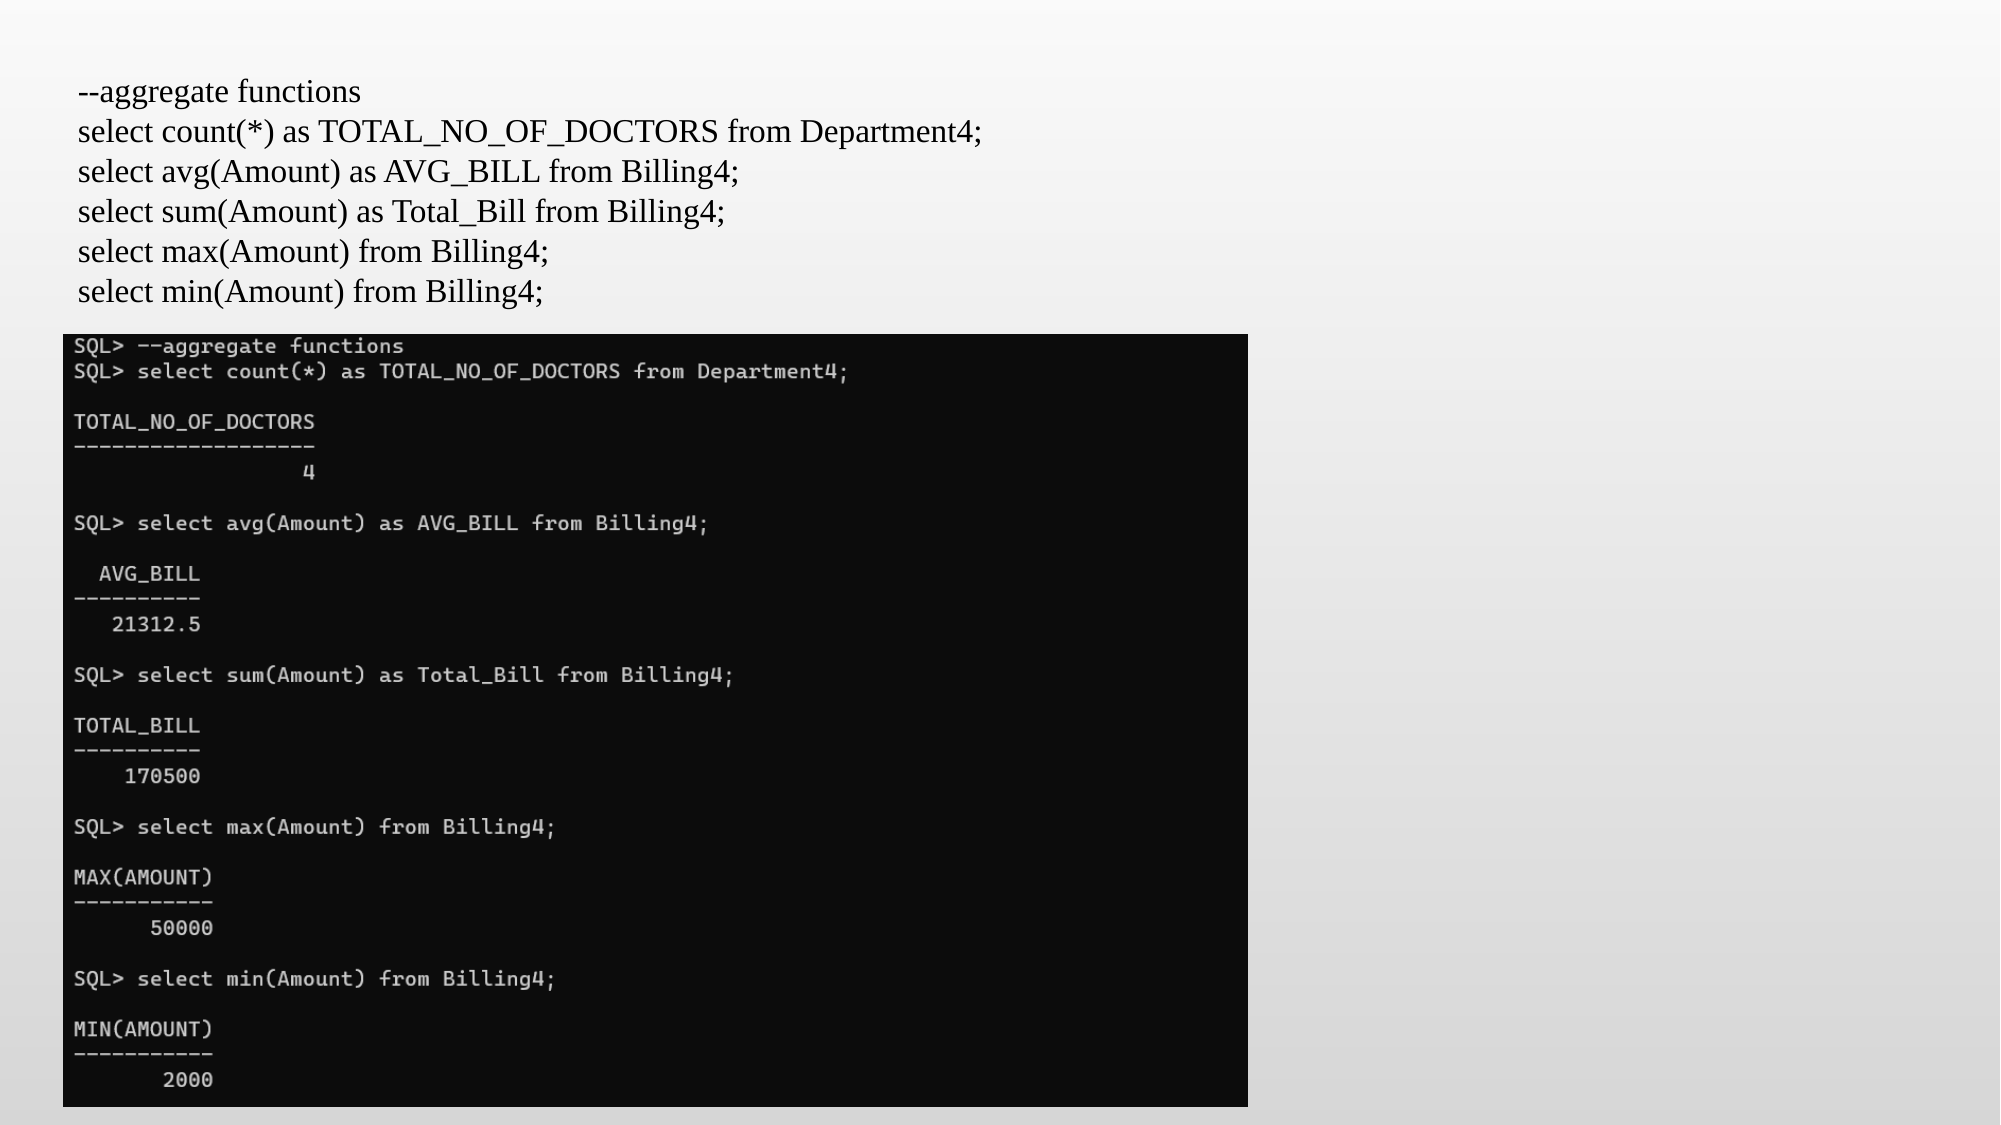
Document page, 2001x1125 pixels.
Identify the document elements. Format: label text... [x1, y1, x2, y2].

text_box --aggregate functions select count(*) as TOTAL_NO_OF_DOCTORS from Department4; select avg(Amount) as AVG_BILL from Billing4; select sum(Amount) as Total_Bill from Billing4; select max(Amount) from Billing4; select min(Amount) from Billing4; [63, 61, 1823, 316]
picture [63, 334, 1248, 1107]
